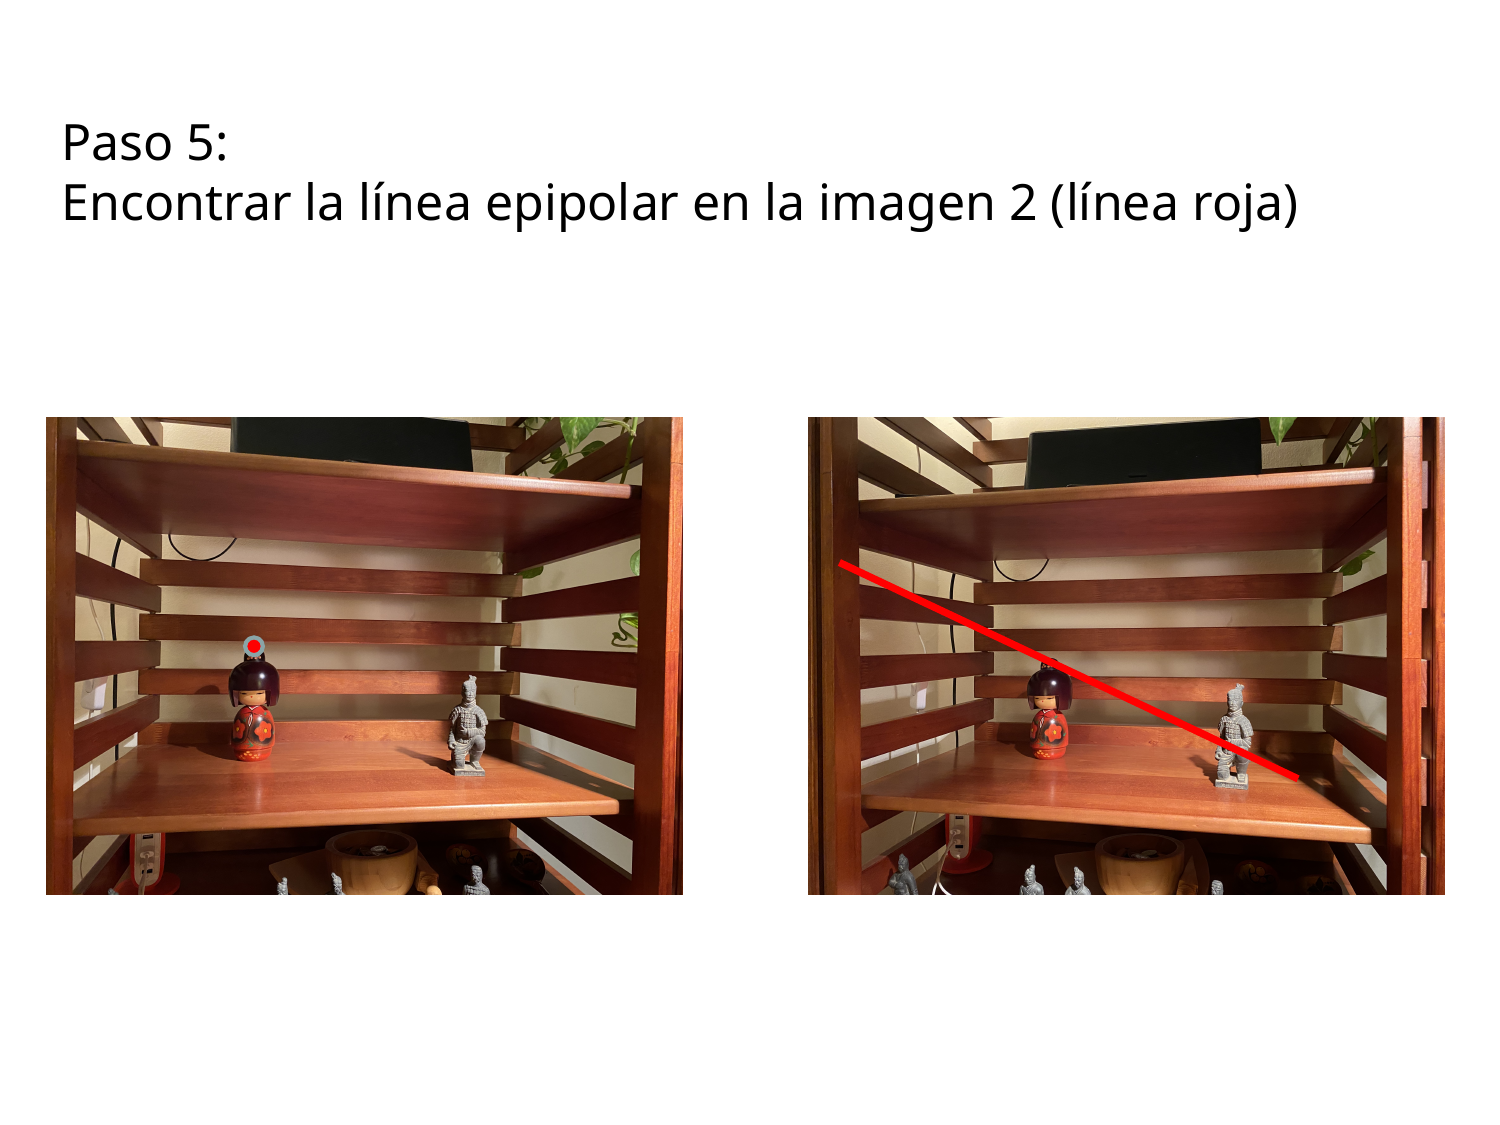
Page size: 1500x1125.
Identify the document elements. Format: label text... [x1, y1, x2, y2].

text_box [839, 562, 1299, 780]
picture [808, 417, 1446, 896]
picture [46, 417, 683, 896]
text_box Paso 5: Encontrar la línea epipolar en la imagen 2 (línea roja) [46, 103, 1473, 298]
